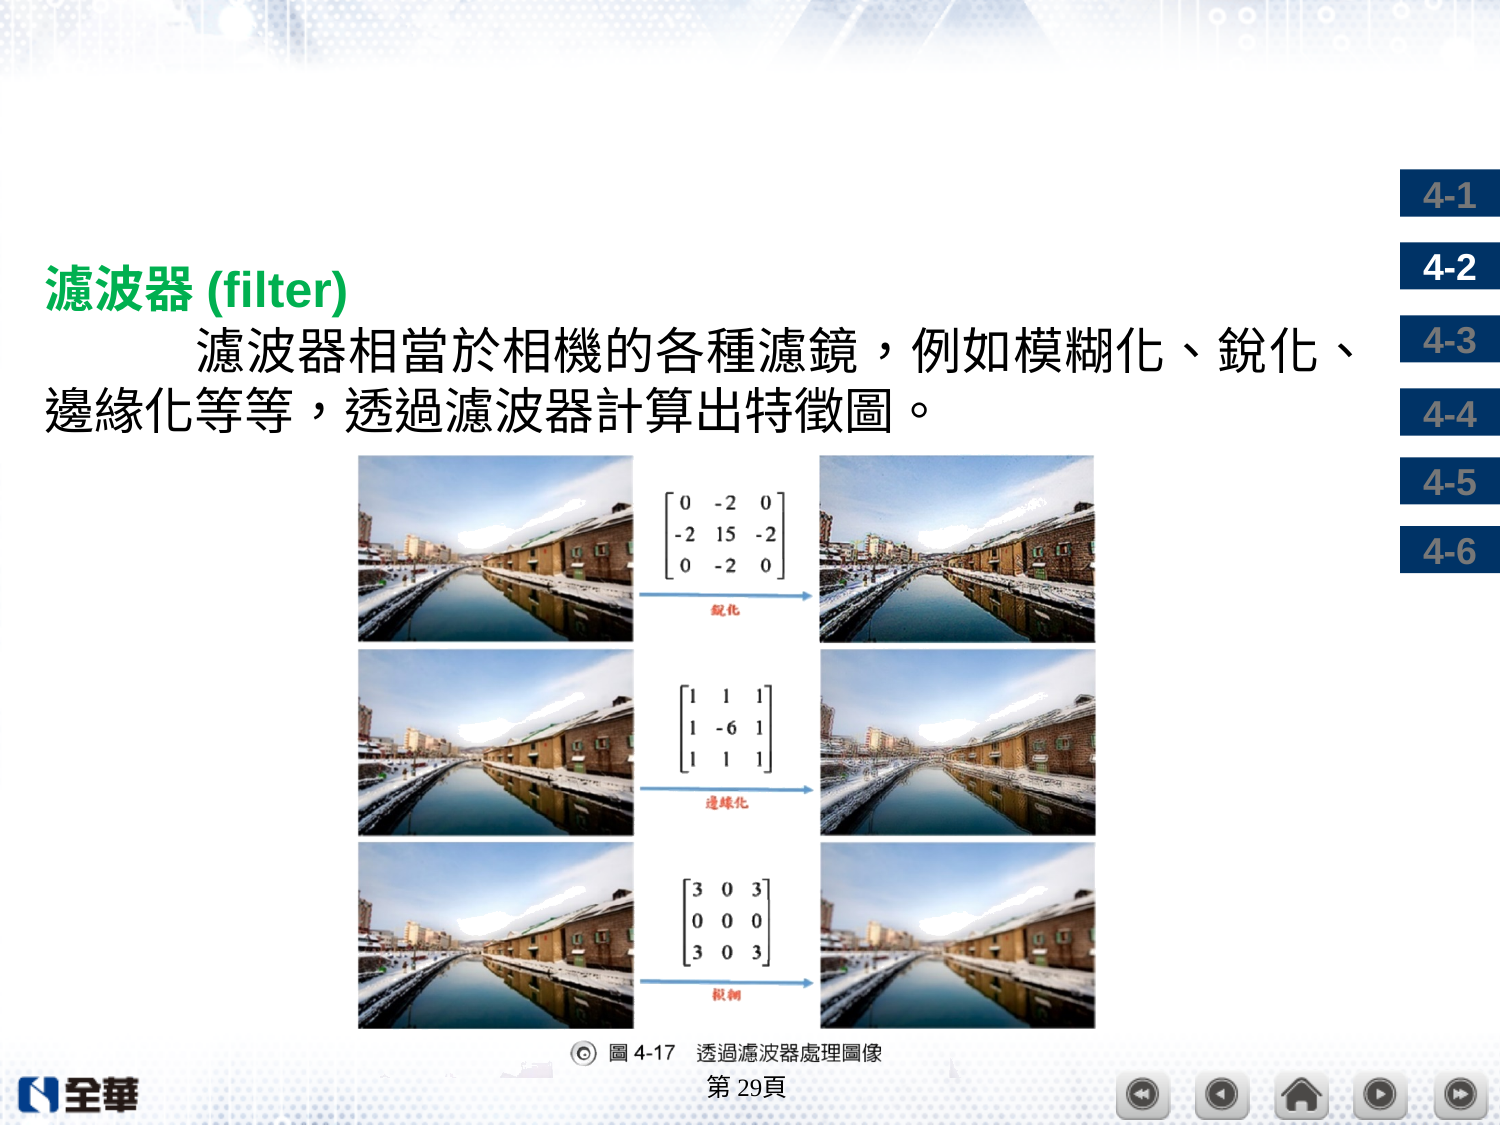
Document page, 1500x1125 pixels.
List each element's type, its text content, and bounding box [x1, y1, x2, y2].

list 濾波器(filter) 濾波器相當於相機的各種濾鏡，例如模糊化、銳化、邊緣化等等，透過濾波器計算出特徵圖。 [29, 219, 1386, 1048]
picture [0, 0, 1500, 1125]
